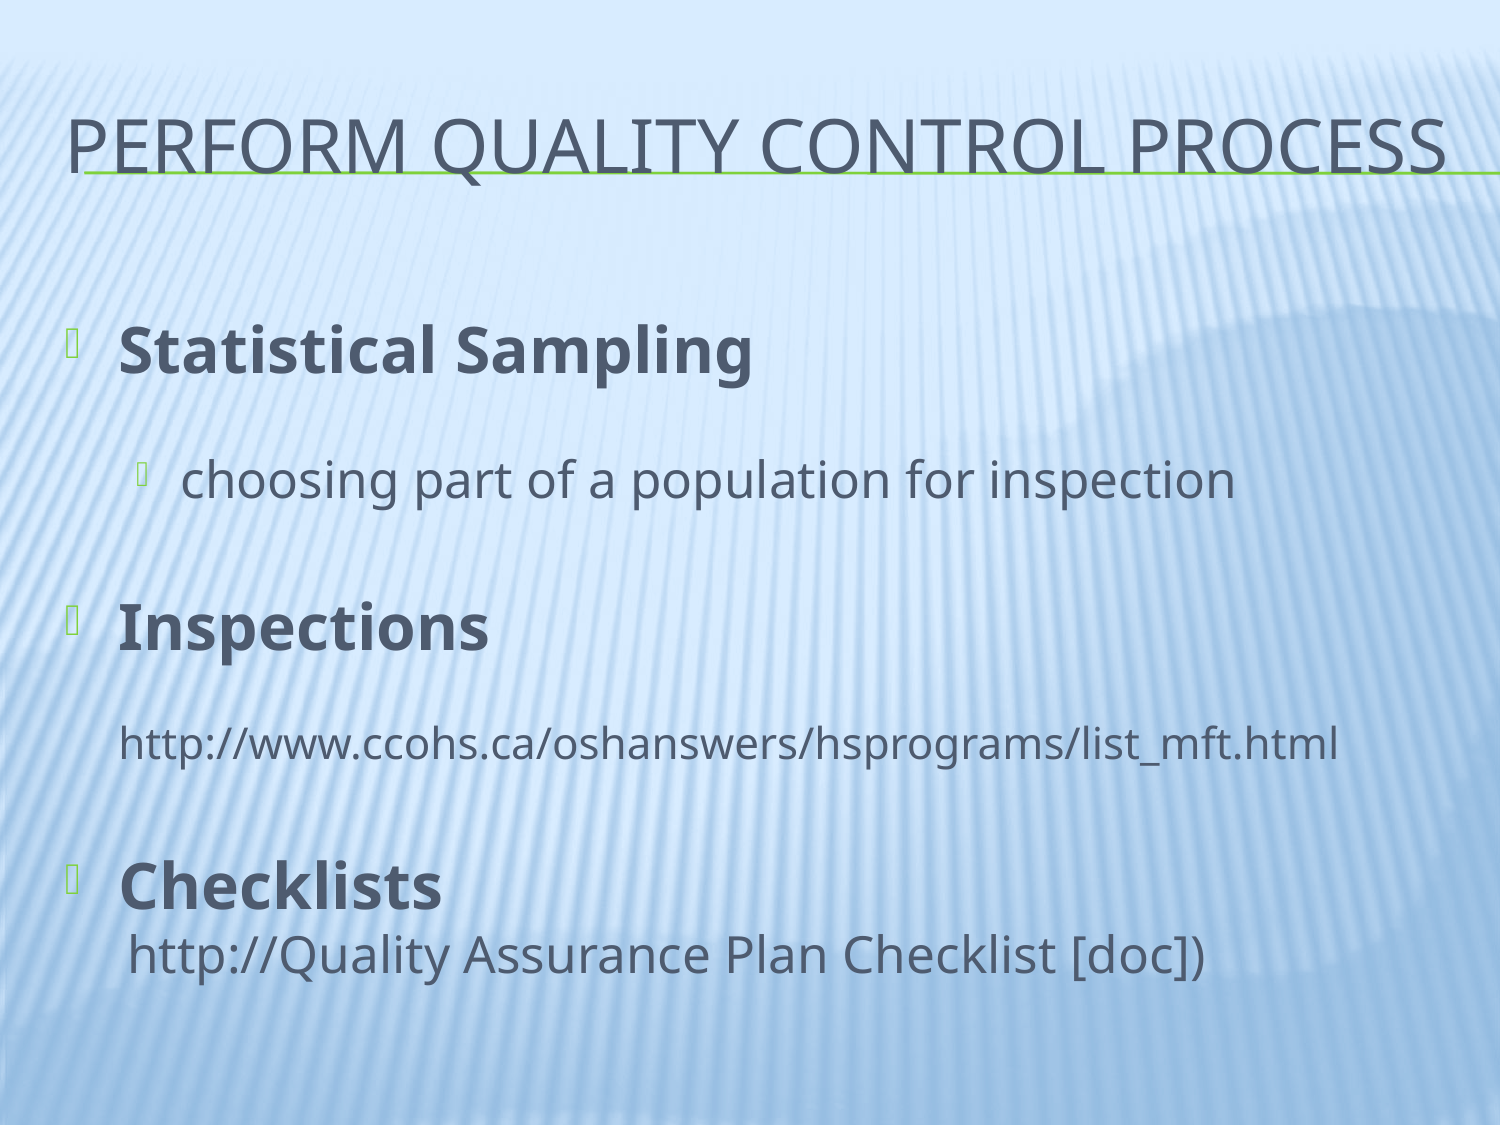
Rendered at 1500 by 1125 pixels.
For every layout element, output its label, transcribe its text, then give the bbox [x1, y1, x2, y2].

list Statistical Sampling choosing part of a population for inspection Inspections http://www.ccohs.ca/oshanswers/hsprograms/list_mft.html Checklists http://Quality Assurance Plan Checklist [doc]) [50, 224, 1475, 998]
title PERFORM QUALITY control PROCESS [50, 75, 1475, 213]
